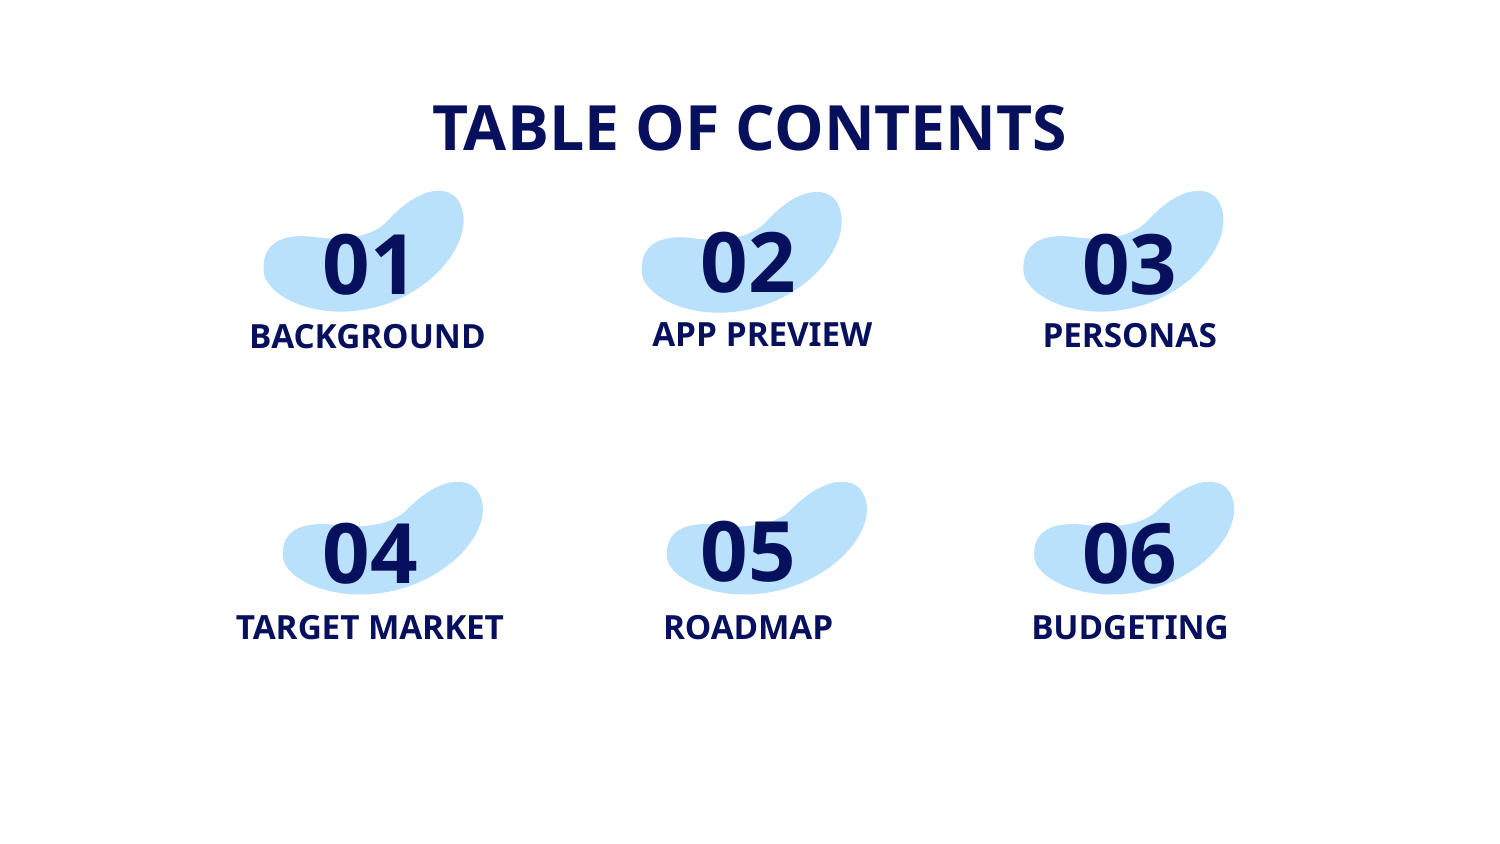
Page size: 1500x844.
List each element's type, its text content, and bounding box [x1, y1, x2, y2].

title 06 [946, 498, 1314, 603]
title BACKGROUND [183, 299, 552, 373]
title 01 [186, 206, 554, 316]
title 05 [564, 494, 933, 603]
title APP PREVIEW [578, 316, 932, 371]
title PERSONAS [932, 299, 1328, 373]
title TARGET MARKET [172, 591, 564, 664]
title 03 [946, 207, 1314, 316]
title TABLE OF CONTENTS [75, 72, 1425, 153]
title BUDGETING [946, 603, 1314, 664]
title 04 [186, 498, 554, 603]
title ROADMAP [564, 603, 933, 664]
title 02 [564, 202, 933, 316]
